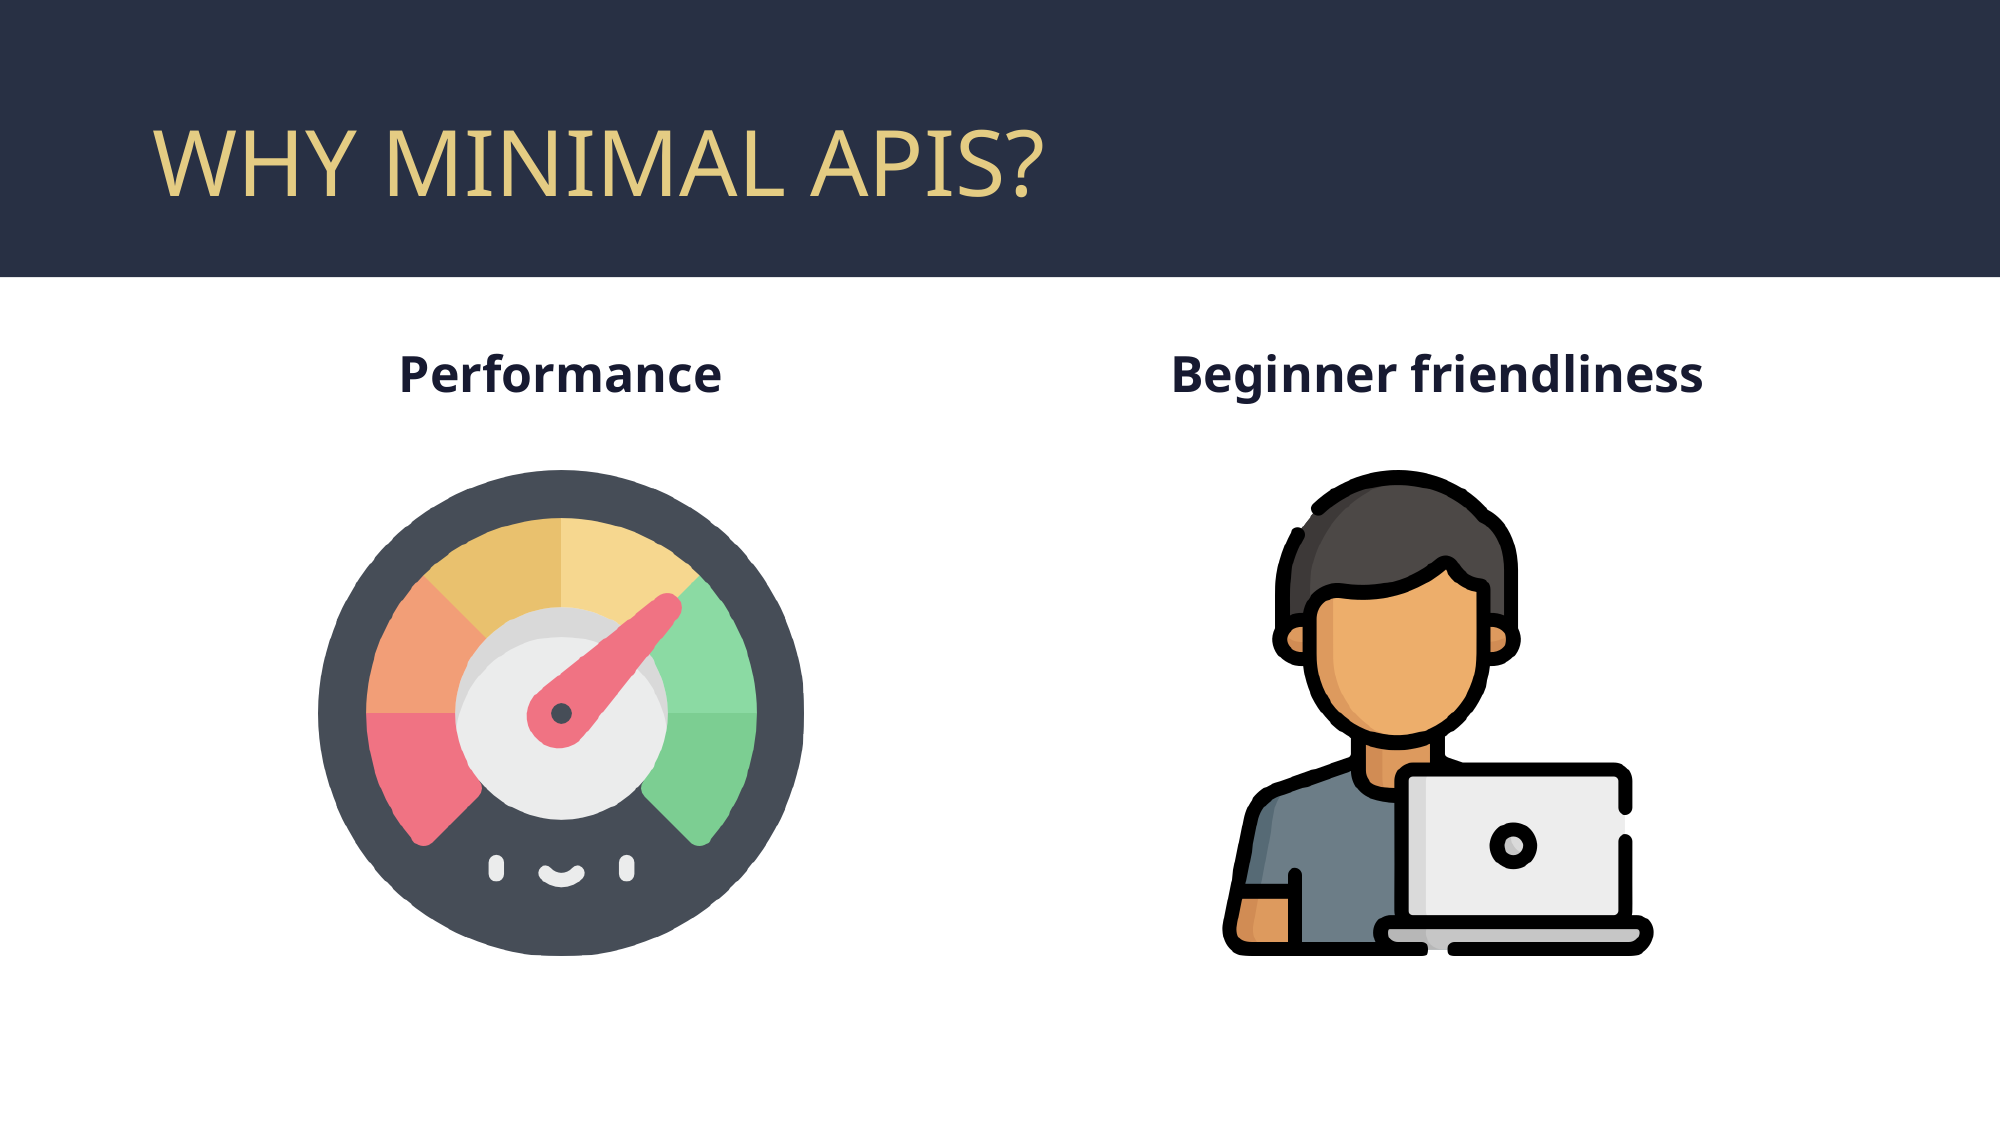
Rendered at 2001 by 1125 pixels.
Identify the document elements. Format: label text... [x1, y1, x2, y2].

list Performance [137, 337, 984, 411]
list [317, 470, 804, 956]
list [1194, 470, 1681, 956]
title Why Minimal APIs? [137, 59, 1863, 273]
list Beginner friendliness [1012, 337, 1863, 411]
